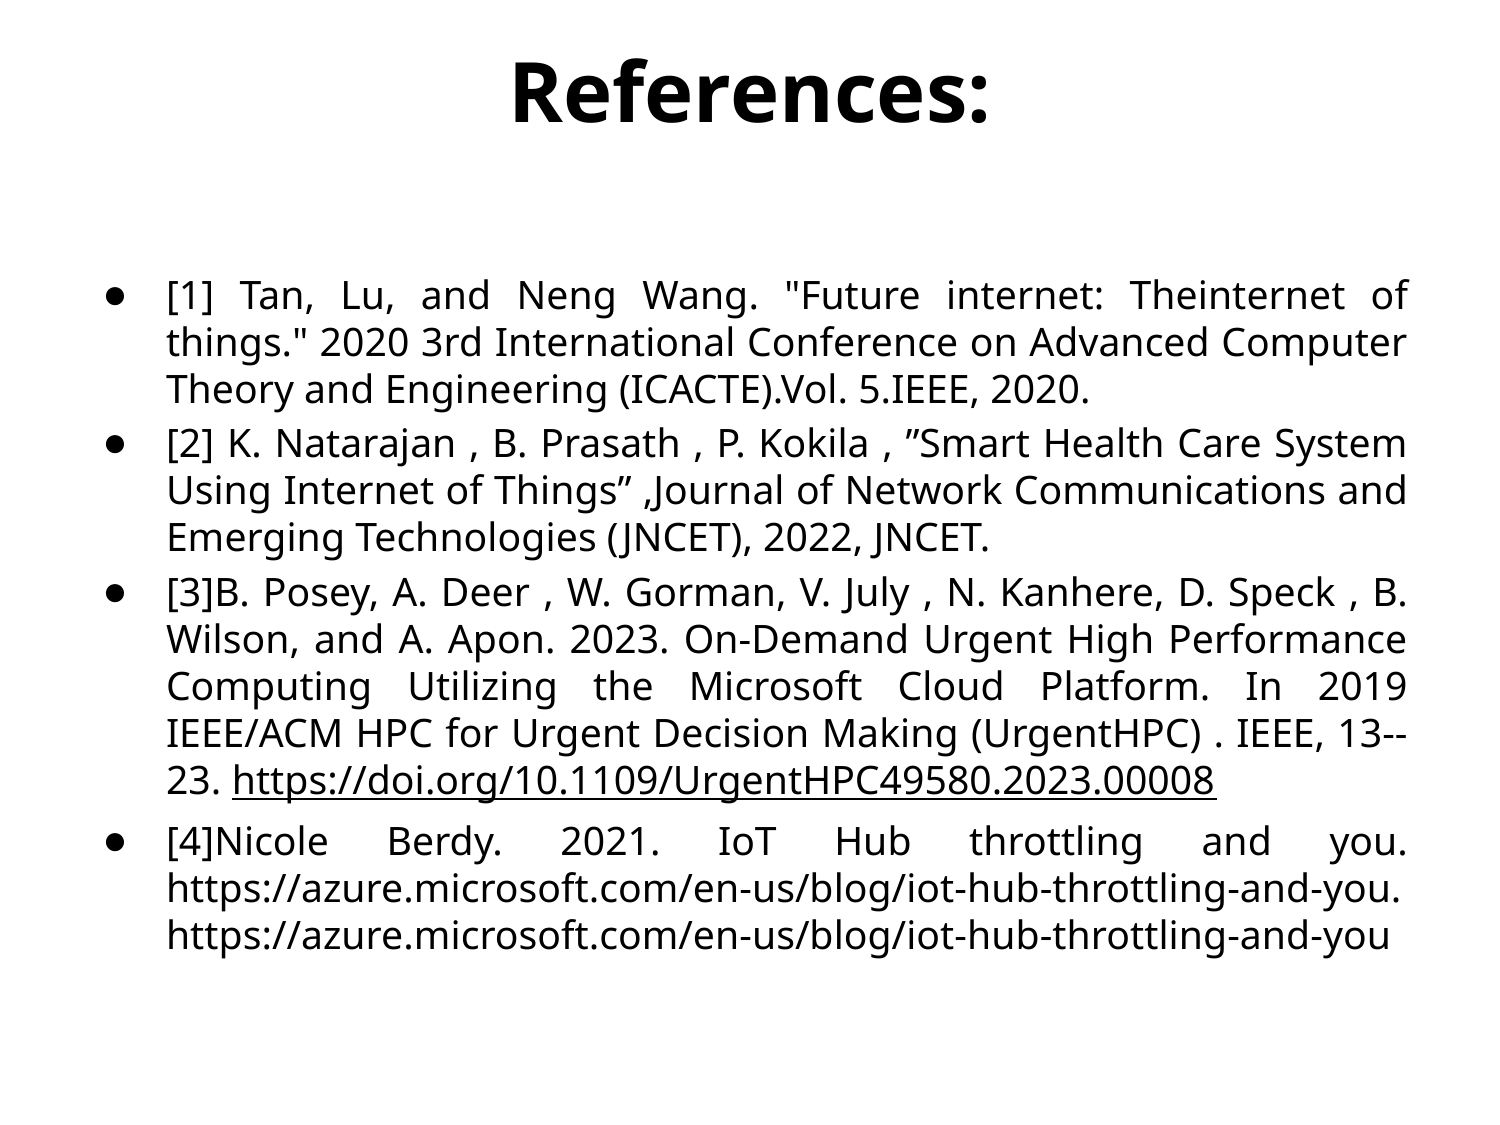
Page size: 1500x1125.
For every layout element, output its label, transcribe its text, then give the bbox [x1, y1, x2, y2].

title References: [75, 45, 1425, 233]
list [1] Tan, Lu, and Neng Wang. "Future internet: Theinternet of things." 2020 3rd International Conference on Advanced Computer Theory and Engineering (ICACTE).Vol. 5.IEEE, 2020. [2] K. Natarajan , B. Prasath , P. Kokila , ”Smart Health Care System Using Internet of Things” ,Journal of Network Communications and Emerging Technologies (JNCET), 2022, JNCET. [3]B. Posey, A. Deer , W. Gorman, V. July , N. Kanhere, D. Speck , B. Wilson, and A. Apon. 2023. On-Demand Urgent High Performance Computing Utilizing the Microsoft Cloud Platform. In 2019 IEEE/ACM HPC for Urgent Decision Making (UrgentHPC) . IEEE, 13--23. https://doi.org/10.1109/UrgentHPC49580.2023.00008 [4]Nicole Berdy. 2021. IoT Hub throttling and you. https://azure.microsoft.com/en-us/blog/iot-hub-throttling-and-you. https://azure.microsoft.com/en-us/blog/iot-hub-throttling-and-you [75, 262, 1425, 1005]
